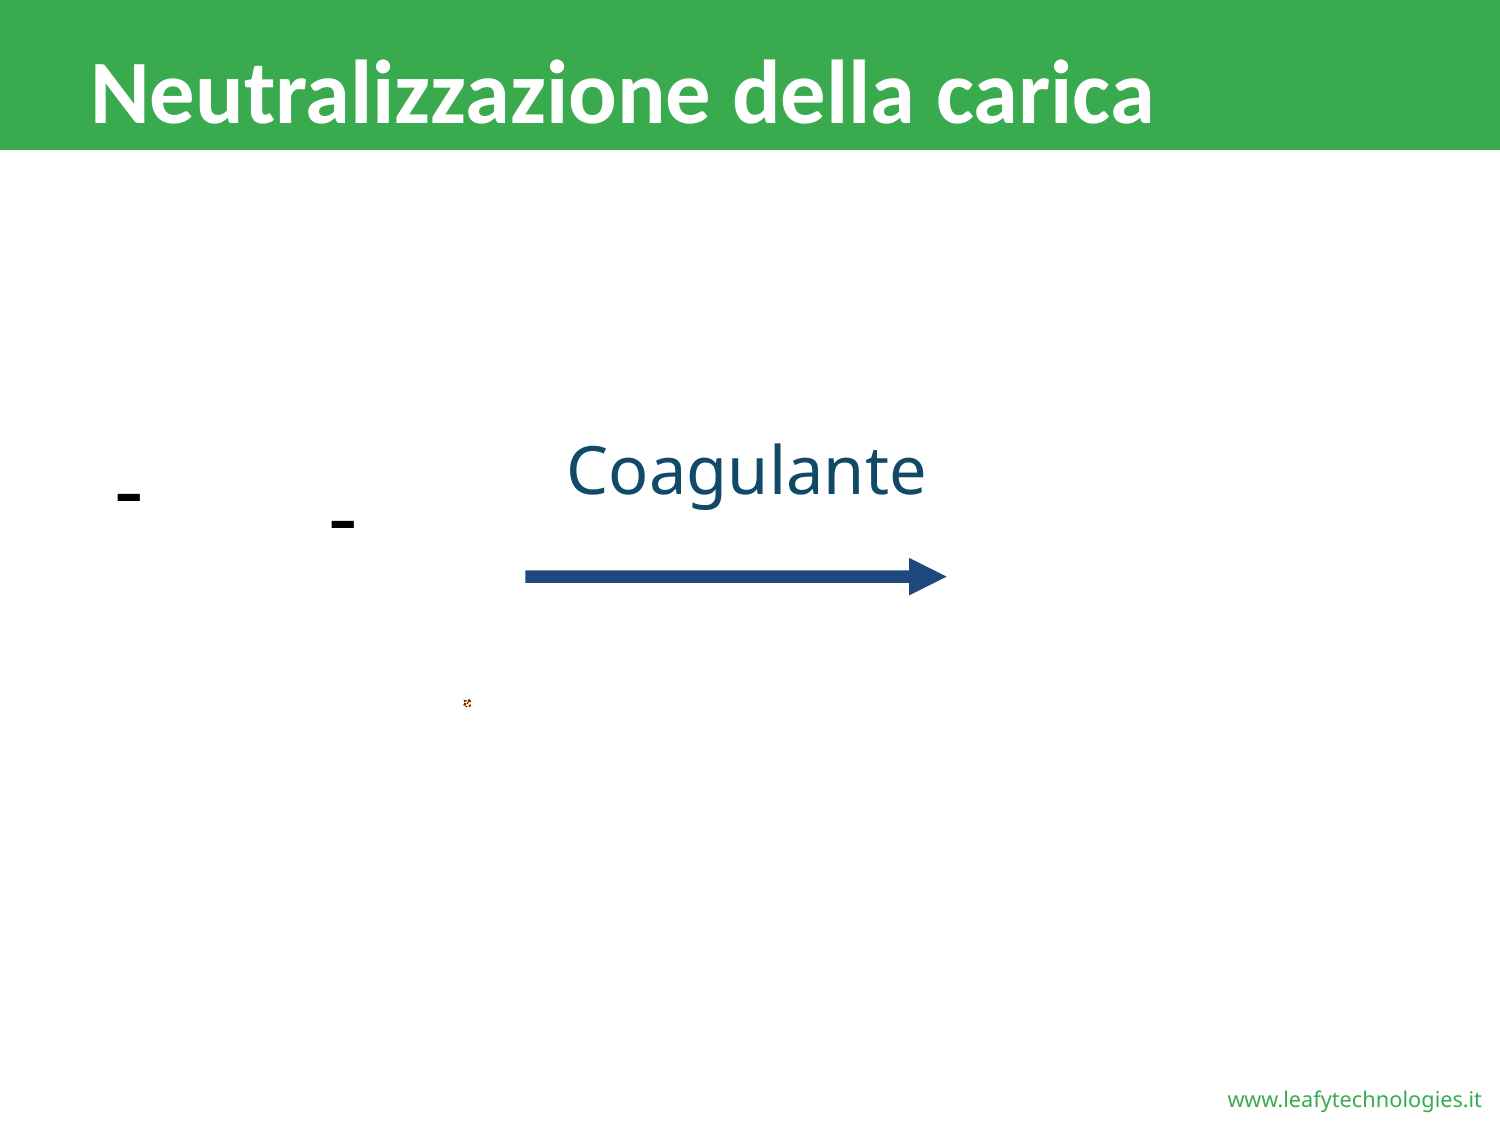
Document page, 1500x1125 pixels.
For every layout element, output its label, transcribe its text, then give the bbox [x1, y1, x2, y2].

picture [913, 417, 1451, 781]
title Neutralizzazione della carica [75, 24, 1463, 150]
text_box Coagulante [560, 420, 909, 516]
picture [26, 373, 556, 781]
